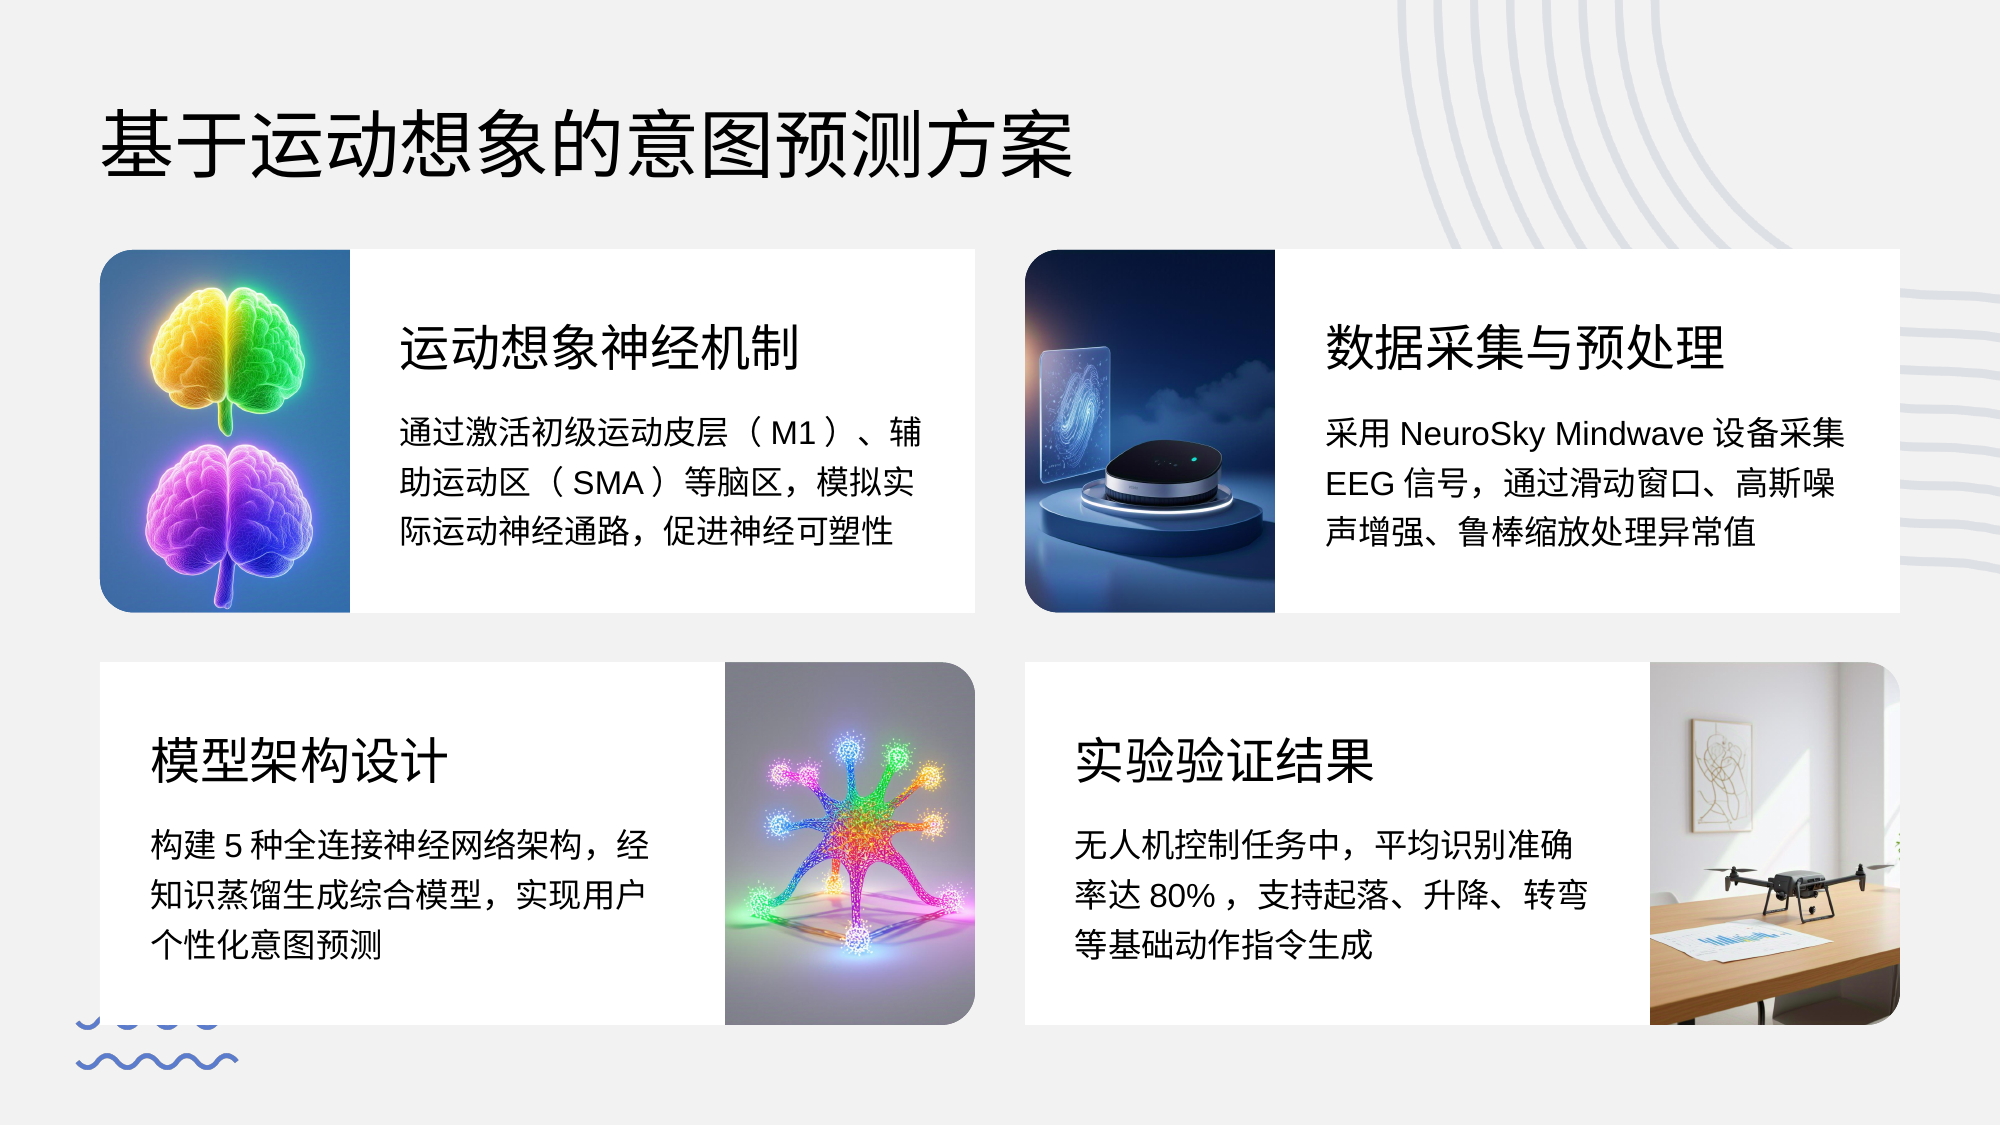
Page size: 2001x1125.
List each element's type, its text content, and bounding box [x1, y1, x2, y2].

list 构建5种全连接神经网络架构，经知识蒸馏生成综合模型，实现用户个性化意图预测 [150, 814, 675, 965]
picture [1397, 0, 2000, 1026]
list 模型架构设计 [150, 722, 675, 790]
picture [724, 661, 976, 1026]
list [1025, 662, 1649, 1025]
list [351, 249, 975, 613]
list 通过激活初级运动皮层（M1）、辅助运动区（SMA）等脑区，模拟实际运动神经通路，促进神经可塑性 [399, 402, 925, 553]
picture [75, 1014, 239, 1030]
list 数据采集与预处理 [1325, 310, 1850, 378]
list [99, 662, 724, 1025]
title 基于运动想象的意图预测方案 [99, 87, 1900, 188]
picture [99, 249, 351, 613]
list 无人机控制任务中，平均识别准确率达80%，支持起落、升降、转弯等基础动作指令生成 [1074, 814, 1600, 965]
list 实验验证结果 [1074, 722, 1600, 790]
picture [75, 1053, 239, 1070]
list 采用NeuroSky Mindwave设备采集EEG信号，通过滑动窗口、高斯噪声增强、鲁棒缩放处理异常值 [1325, 402, 1850, 553]
list 运动想象神经机制 [399, 310, 925, 378]
picture [1024, 249, 1276, 613]
list [1276, 249, 1900, 613]
